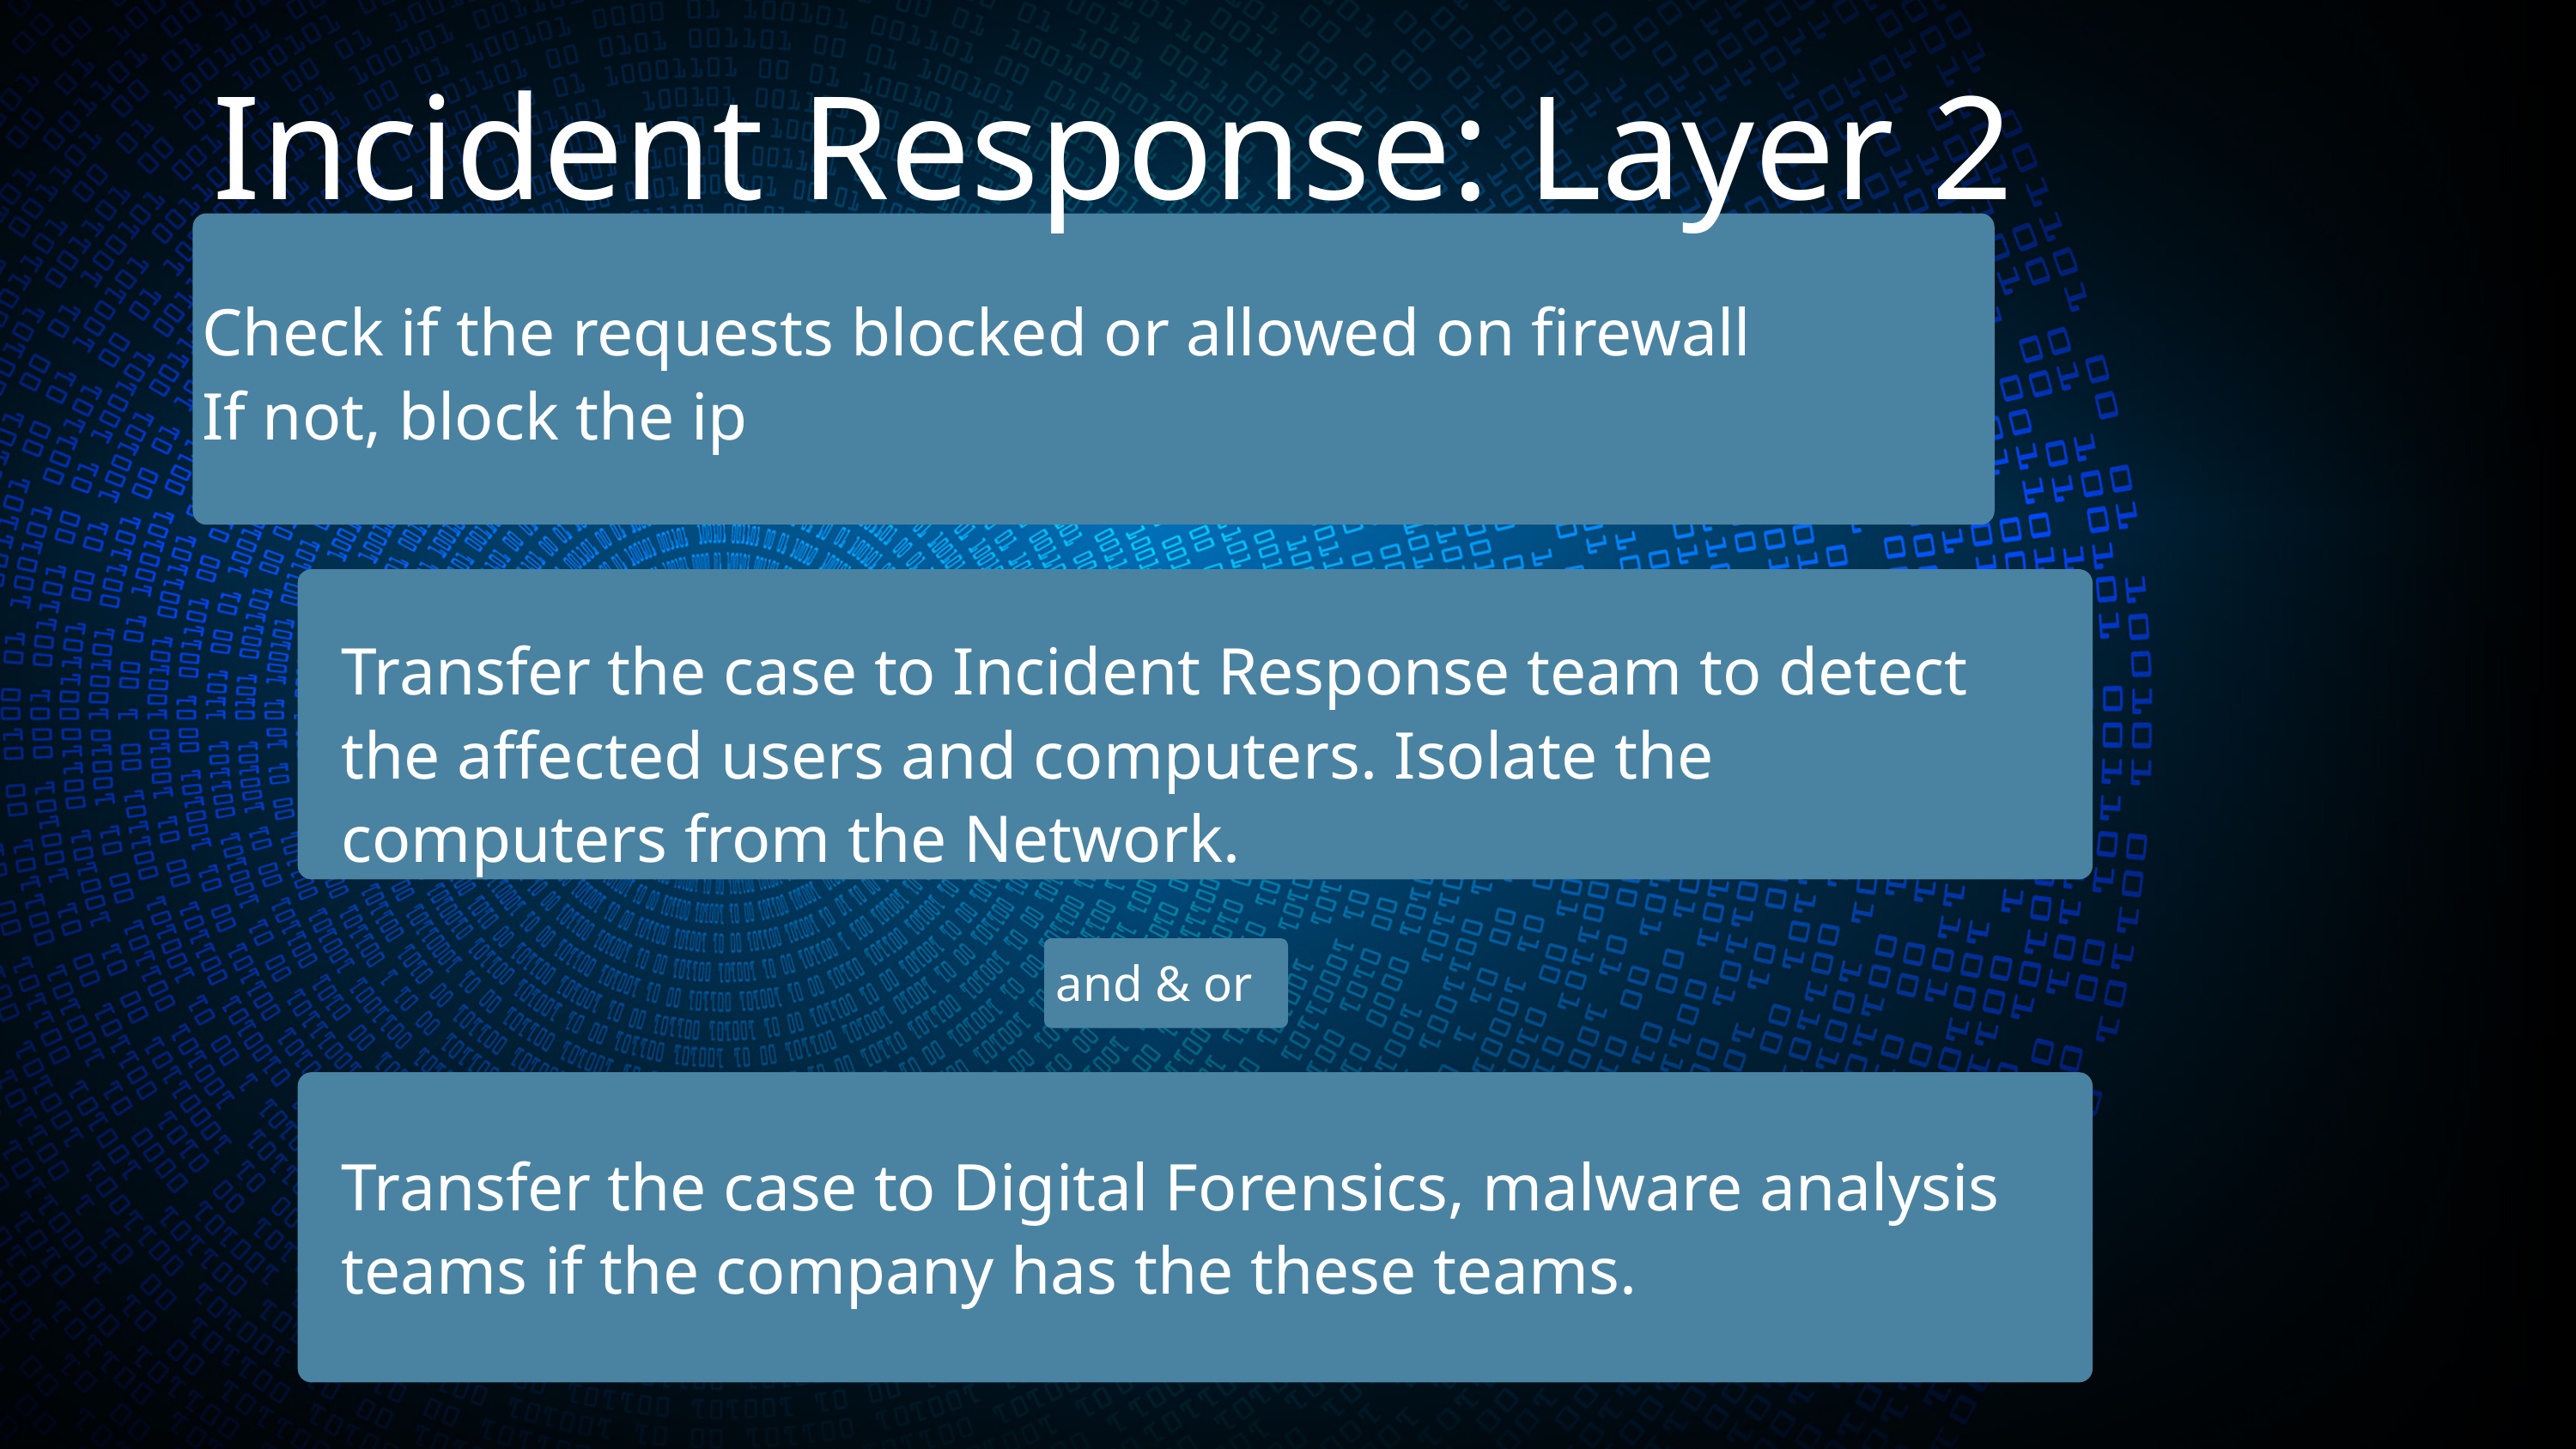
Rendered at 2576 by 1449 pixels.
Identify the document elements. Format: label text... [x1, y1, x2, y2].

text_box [1043, 937, 1289, 1028]
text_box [192, 213, 1995, 525]
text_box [297, 568, 2093, 880]
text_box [297, 1071, 2093, 1383]
text_box [0, 0, 2576, 1449]
text_box Incident Response: Layer 2 [62, 56, 2166, 228]
